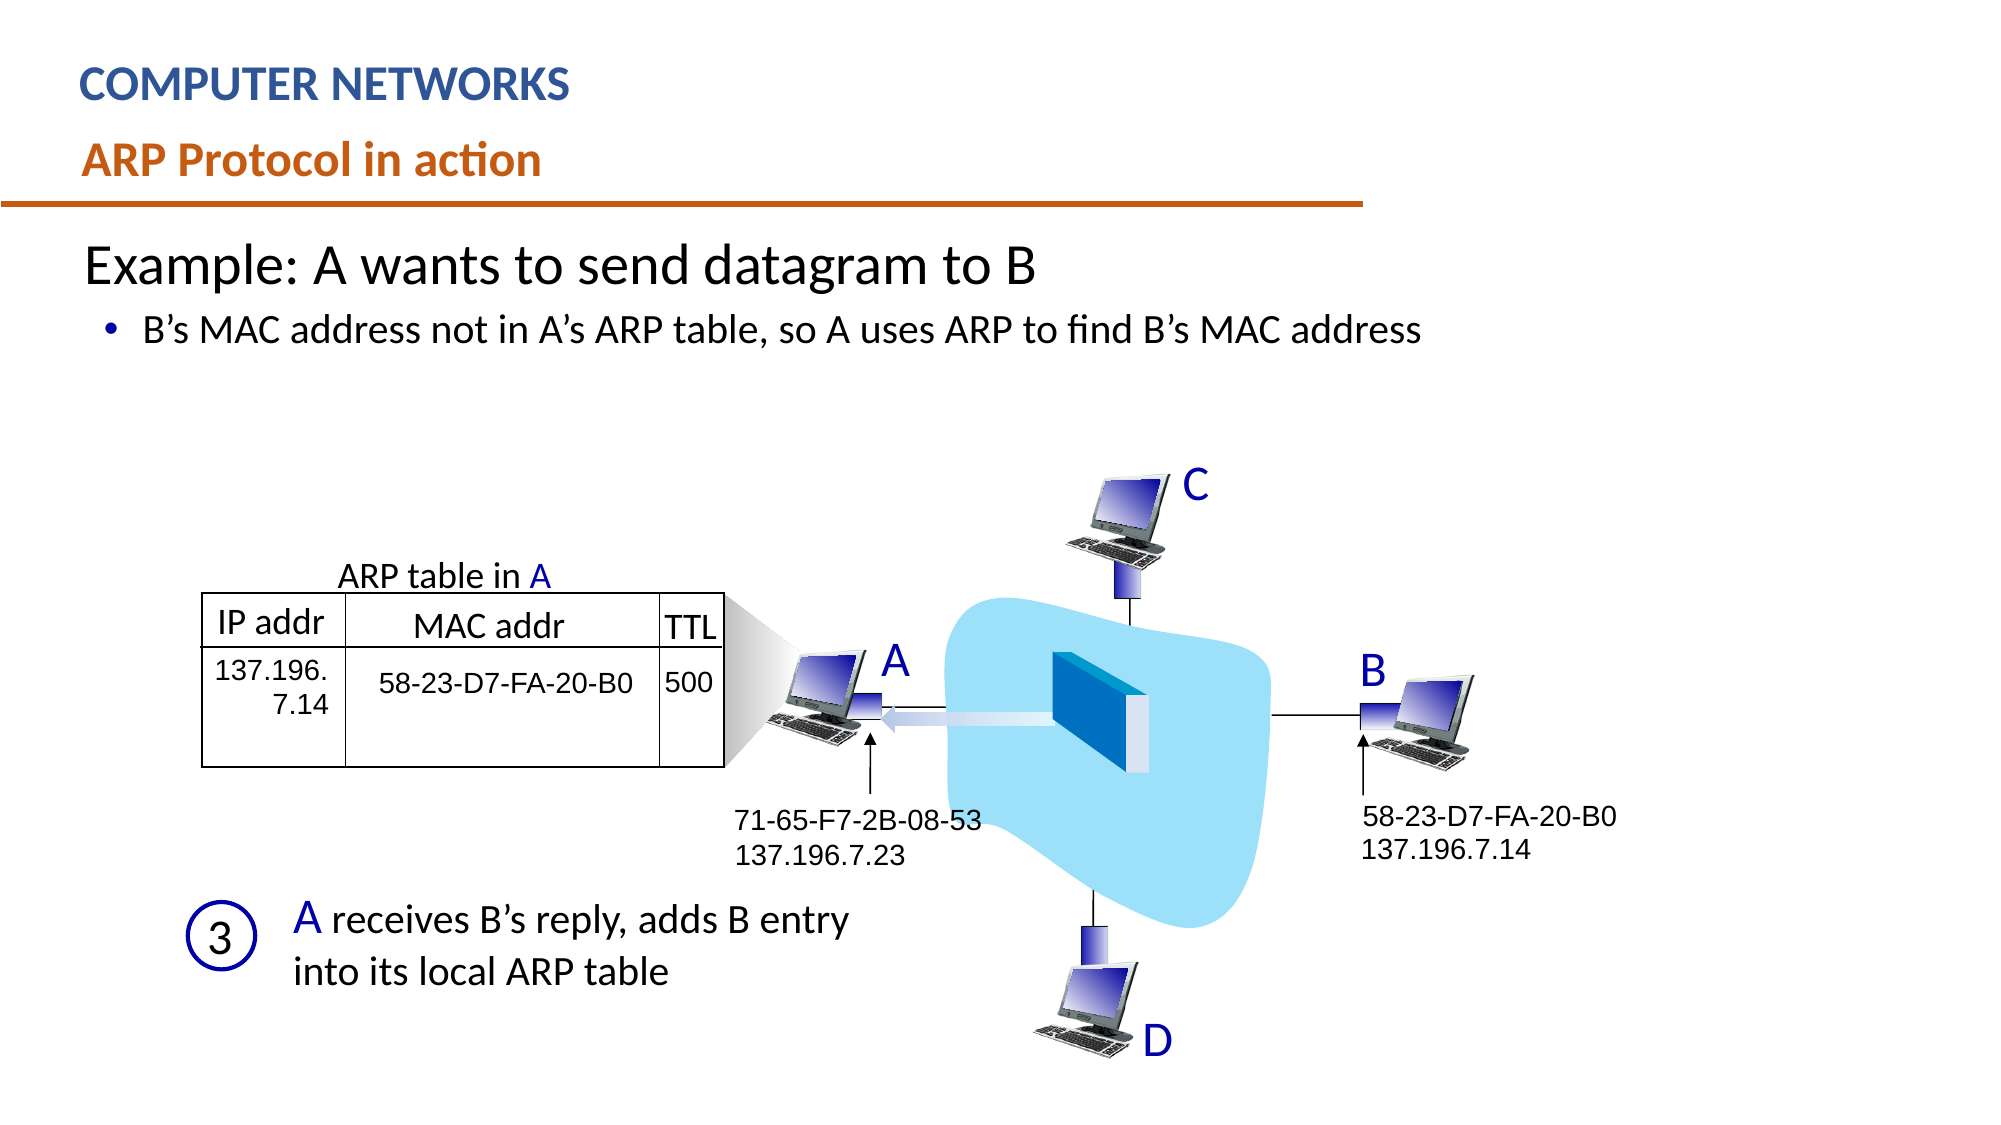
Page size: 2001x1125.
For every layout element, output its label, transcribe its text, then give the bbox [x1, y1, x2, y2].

text_box [1114, 578, 1141, 599]
text_box 58-23-D7-FA-20-B0 [1347, 790, 1633, 840]
text_box D [1127, 998, 1189, 1074]
text_box B [1344, 629, 1402, 670]
text_box 71-65-F7-2B-08-53 [719, 793, 998, 844]
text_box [1039, 468, 1173, 578]
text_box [1006, 957, 1141, 1066]
text_box [869, 732, 877, 793]
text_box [880, 651, 1150, 773]
text_box 137.196.7.14 [1346, 822, 1547, 873]
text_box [194, 543, 800, 769]
text_box 137.196.7.23 [720, 829, 921, 880]
text_box [1081, 926, 1108, 957]
text_box C [1167, 443, 1225, 518]
text_box Example: A wants to send datagram to B B’s MAC address not in A’s ARP table, so A uses ARP to find B’s MAC address [69, 227, 1722, 383]
text_box ARP Protocol in action [66, 119, 558, 194]
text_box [199, 643, 729, 730]
text_box [869, 695, 880, 720]
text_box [187, 876, 881, 1003]
text_box COMPUTER NETWORKS [64, 43, 1295, 119]
text_box A [866, 619, 925, 695]
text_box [1342, 670, 1476, 779]
text_box [945, 597, 1271, 929]
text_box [800, 644, 869, 754]
